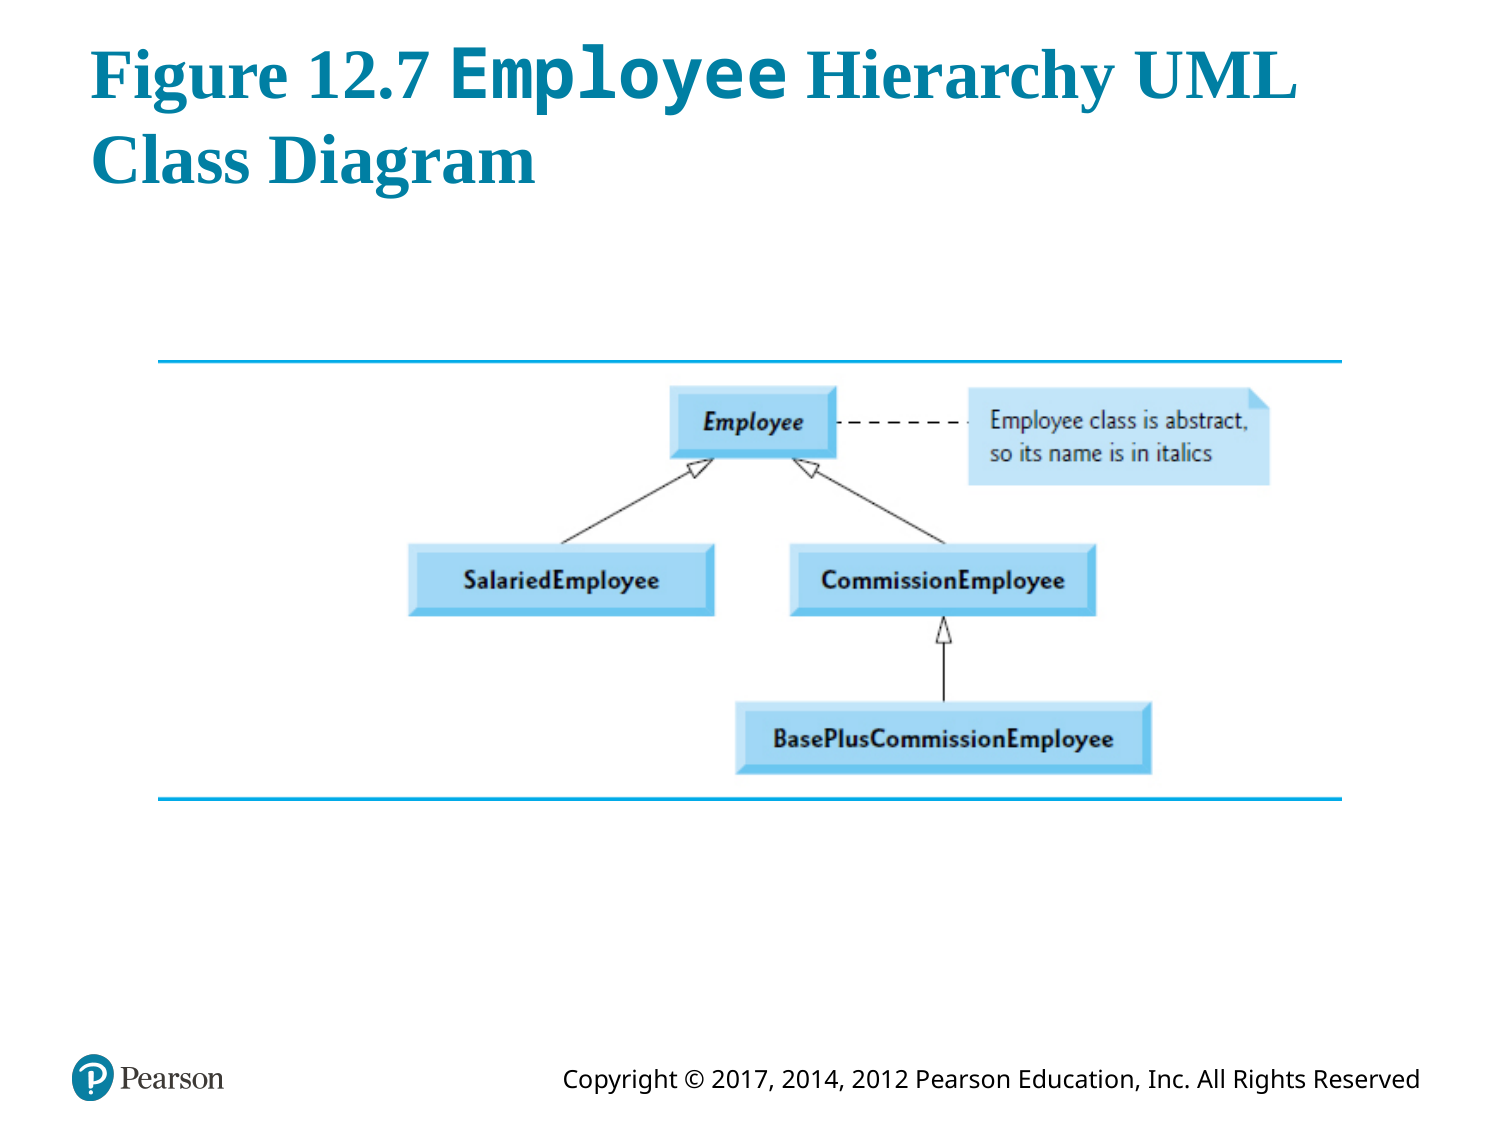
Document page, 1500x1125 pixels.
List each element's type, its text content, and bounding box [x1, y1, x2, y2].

title Figure 12.7 Employee Hierarchy U M L Class Diagram [75, 0, 1425, 213]
picture [72, 1054, 88, 1070]
picture [158, 363, 1342, 797]
picture [80, 1063, 106, 1088]
picture [98, 1054, 224, 1101]
picture [72, 1087, 83, 1101]
